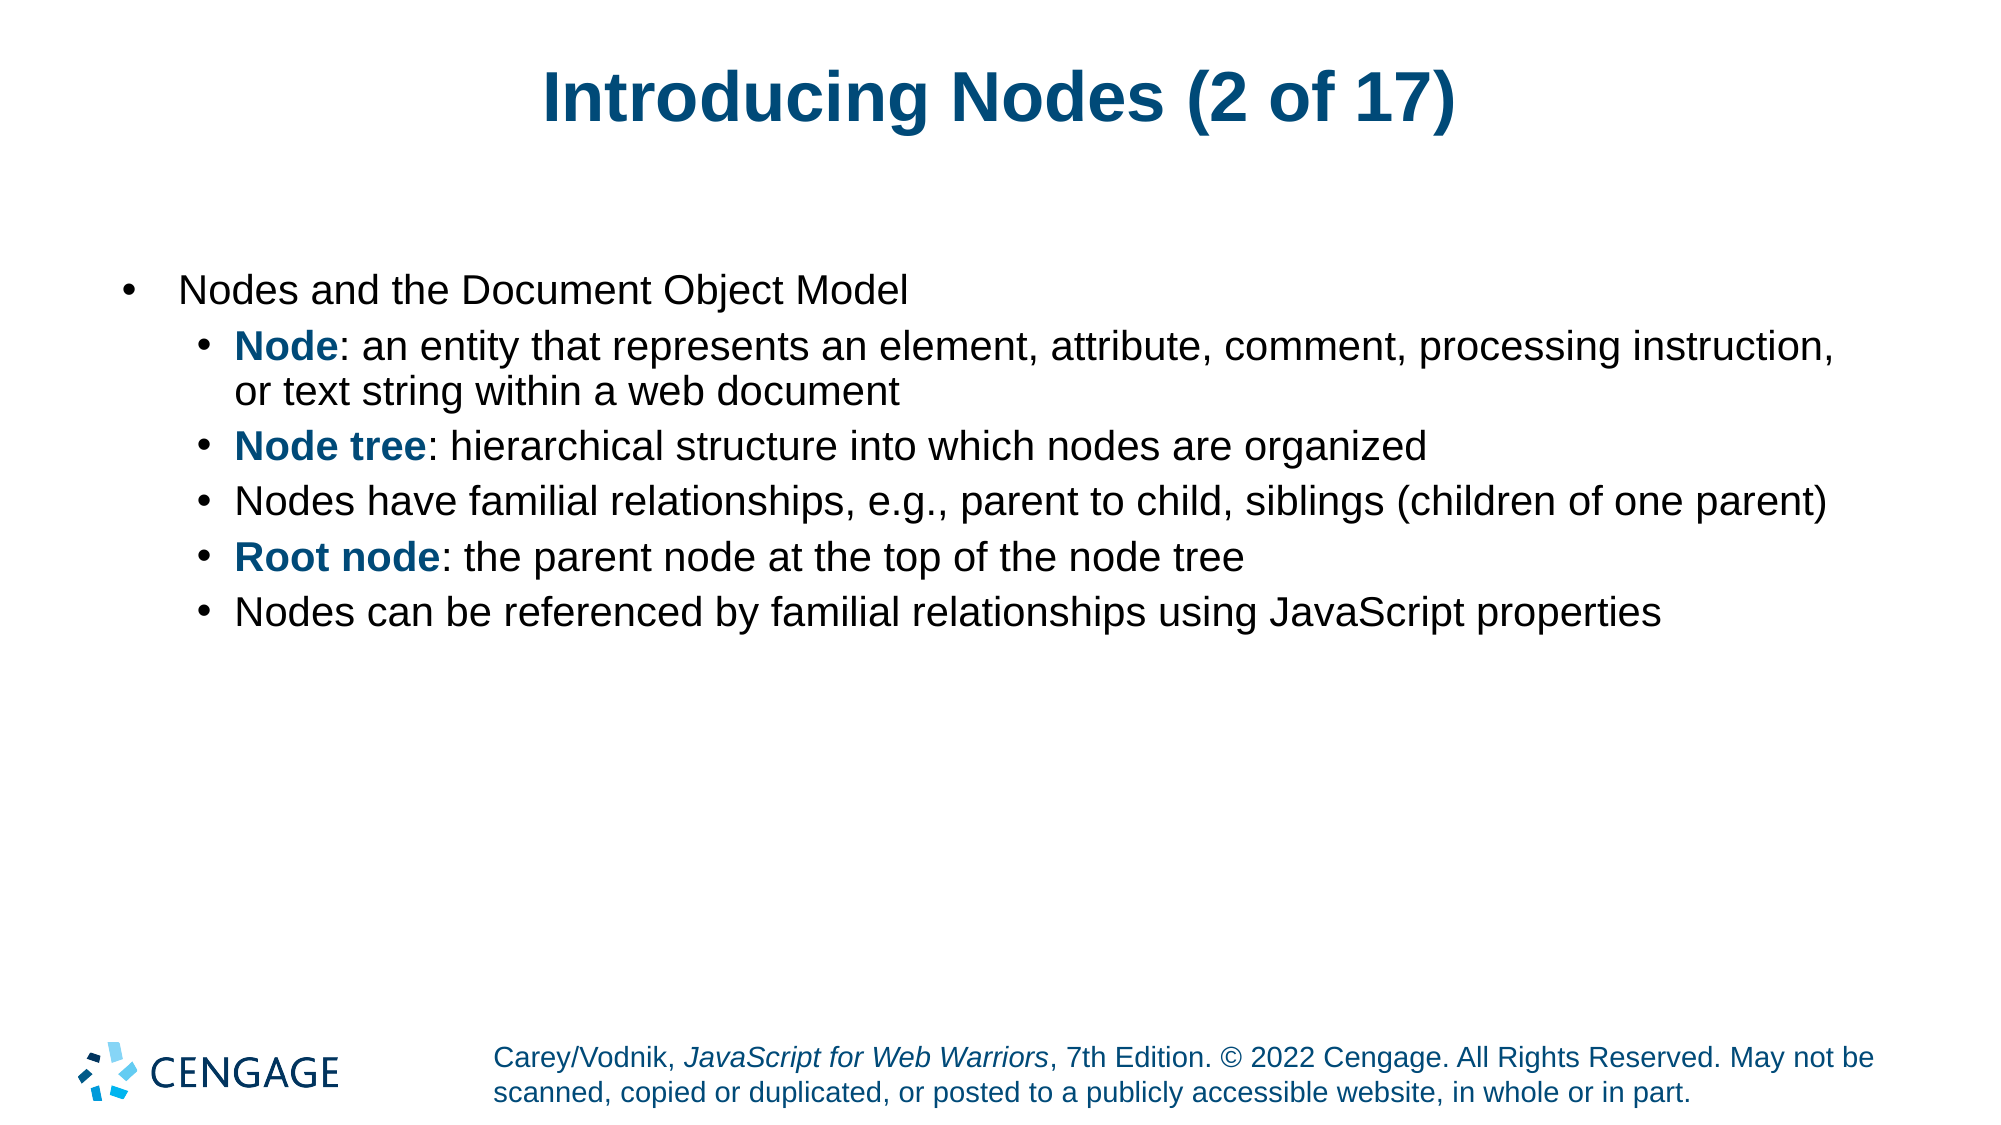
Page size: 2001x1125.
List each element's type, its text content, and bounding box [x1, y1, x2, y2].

picture [78, 1042, 338, 1101]
list Nodes and the Document Object Model Node: an entity that represents an element, attribute, comment, processing instruction, or text string within a web document Node tree: hierarchical structure into which nodes are organized Nodes have familial relationships, e.g., parent to child, siblings (children of one parent) Root node: the parent node at the top of the node tree Nodes can be referenced by familial relationships using JavaScript properties [121, 268, 1880, 990]
title Introducing Nodes (2 of 17) [137, 59, 1863, 171]
